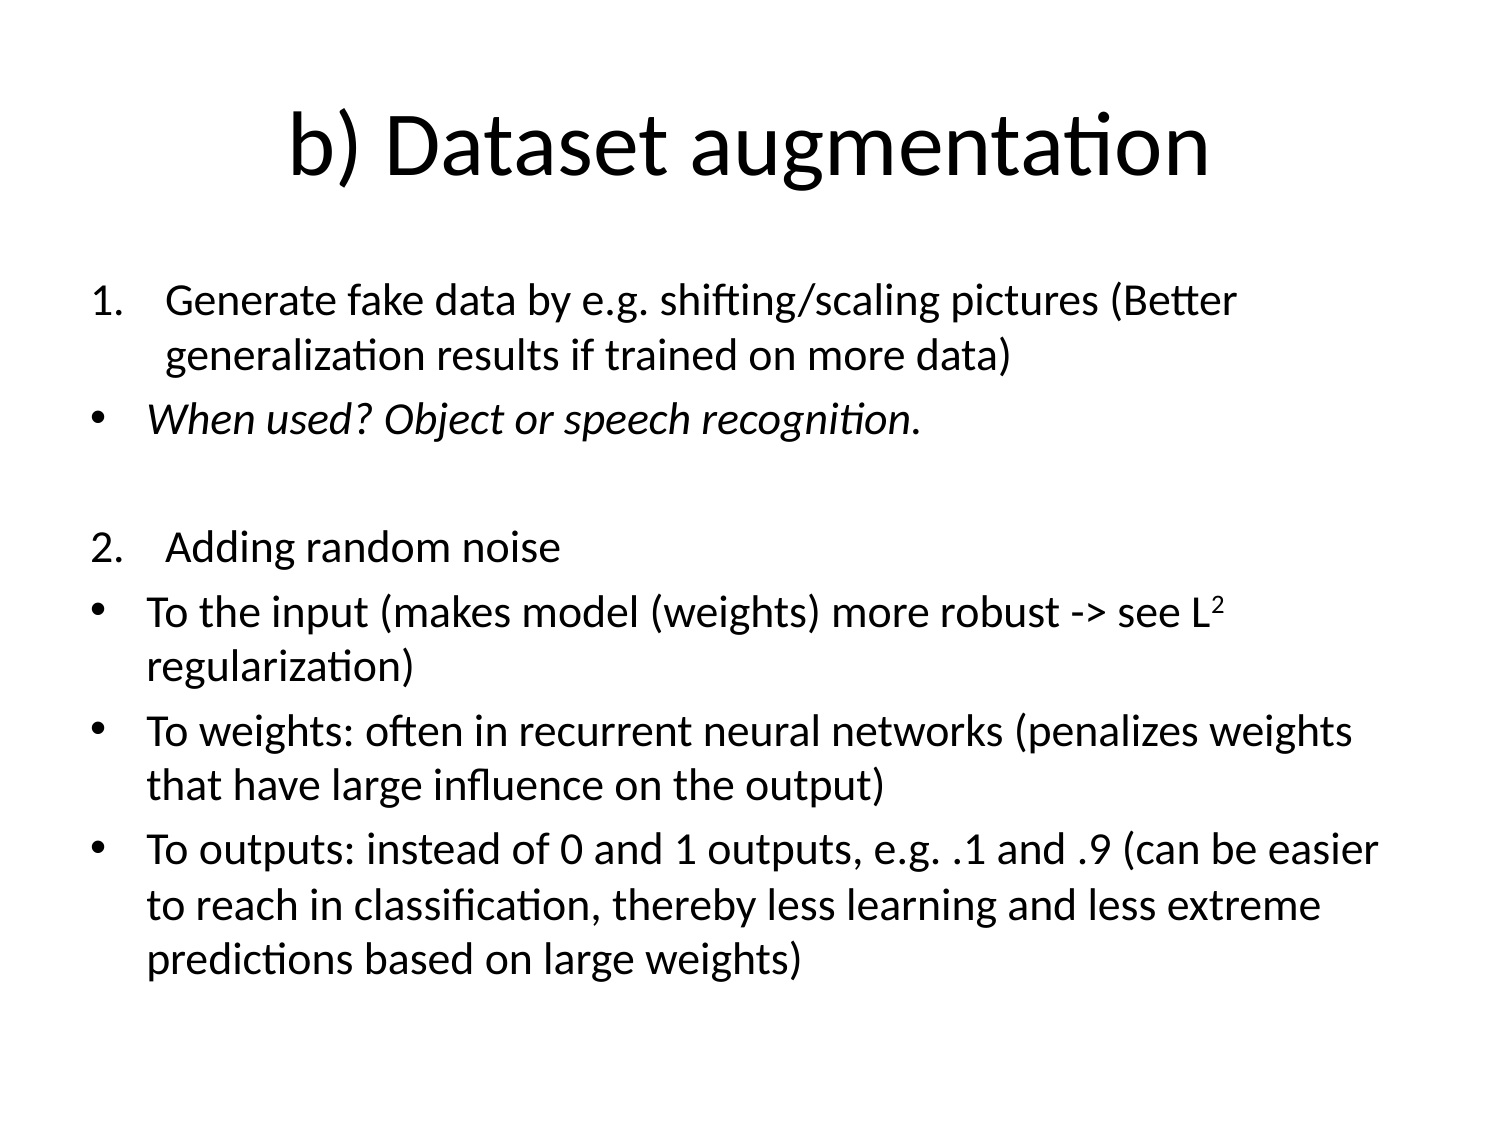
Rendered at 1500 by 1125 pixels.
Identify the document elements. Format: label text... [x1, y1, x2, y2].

list Generate fake data by e.g. shifting/scaling pictures (Better generalization results if trained on more data) When used? Object or speech recognition. Adding random noise To the input (makes model (weights) more robust -> see L2 regularization) To weights: often in recurrent neural networks (penalizes weights that have large influence on the output) To outputs: instead of 0 and 1 outputs, e.g. .1 and .9 (can be easier to reach in classification, thereby less learning and less extreme predictions based on large weights) [75, 262, 1425, 1005]
title b) Dataset augmentation [75, 45, 1425, 233]
